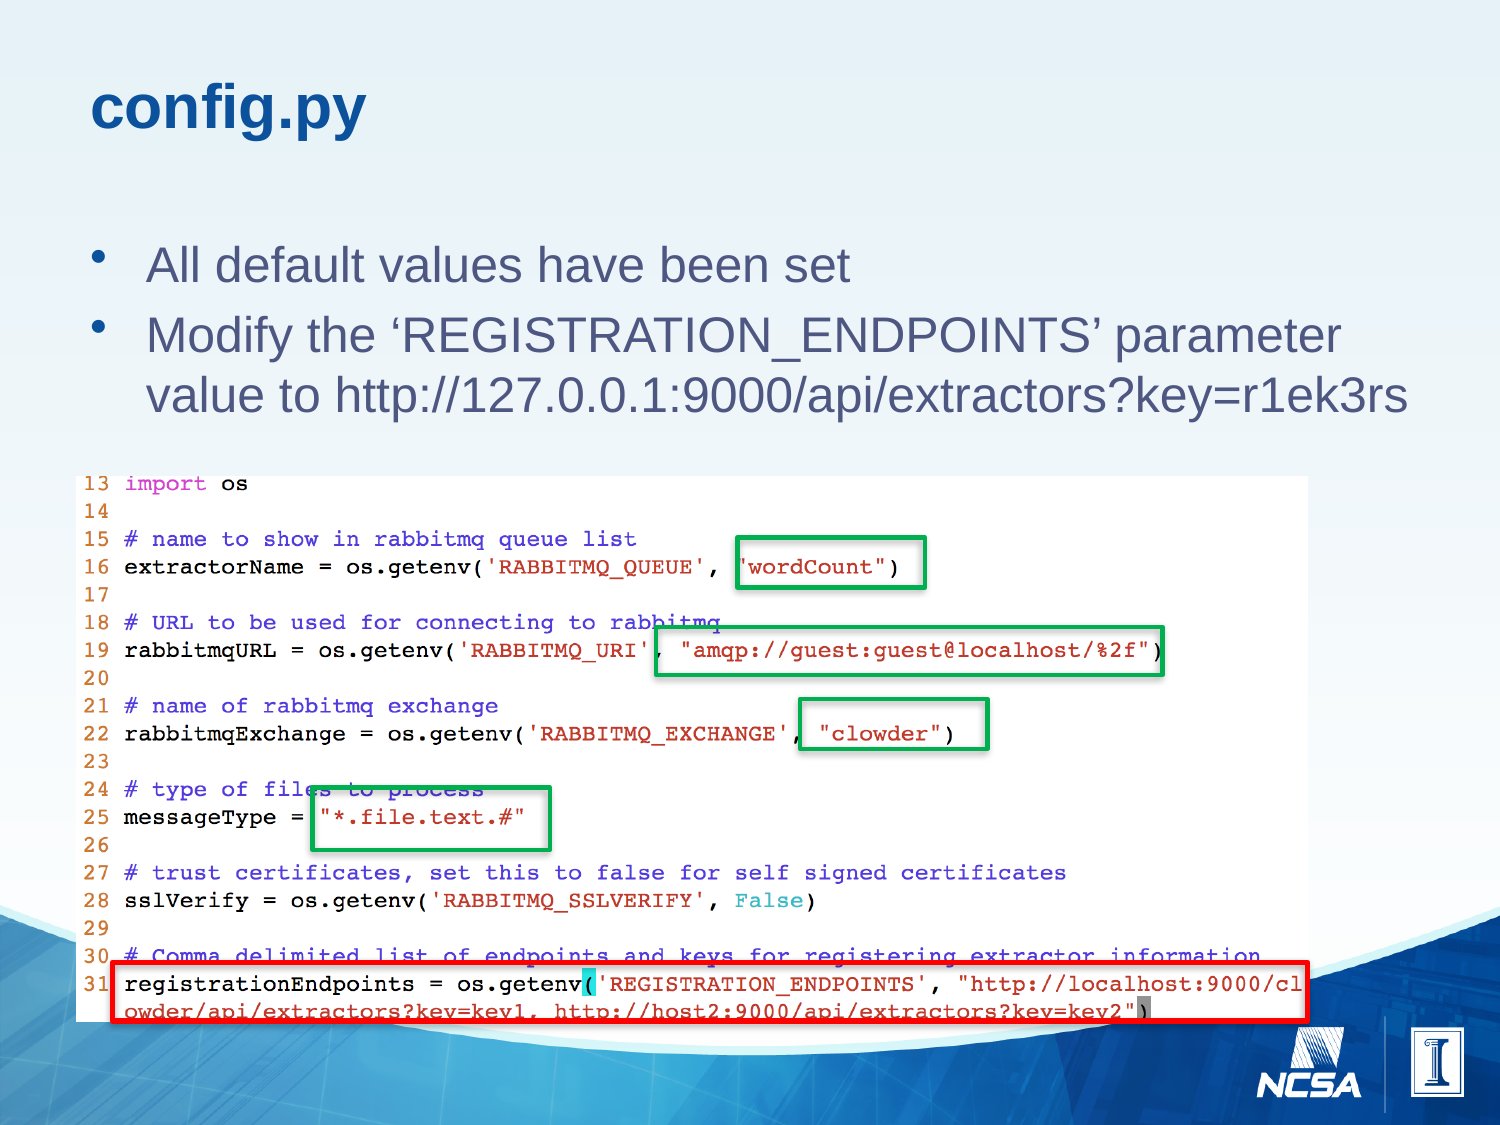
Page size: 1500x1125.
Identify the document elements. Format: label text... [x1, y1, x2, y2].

title config.py [75, 45, 1425, 163]
list All default values have been set Modify the ‘REGISTRATION_ENDPOINTS’ parameter value to http://127.0.0.1:9000/api/extractors?key=r1ek3rs [75, 224, 1425, 438]
picture [0, 0, 1500, 1125]
